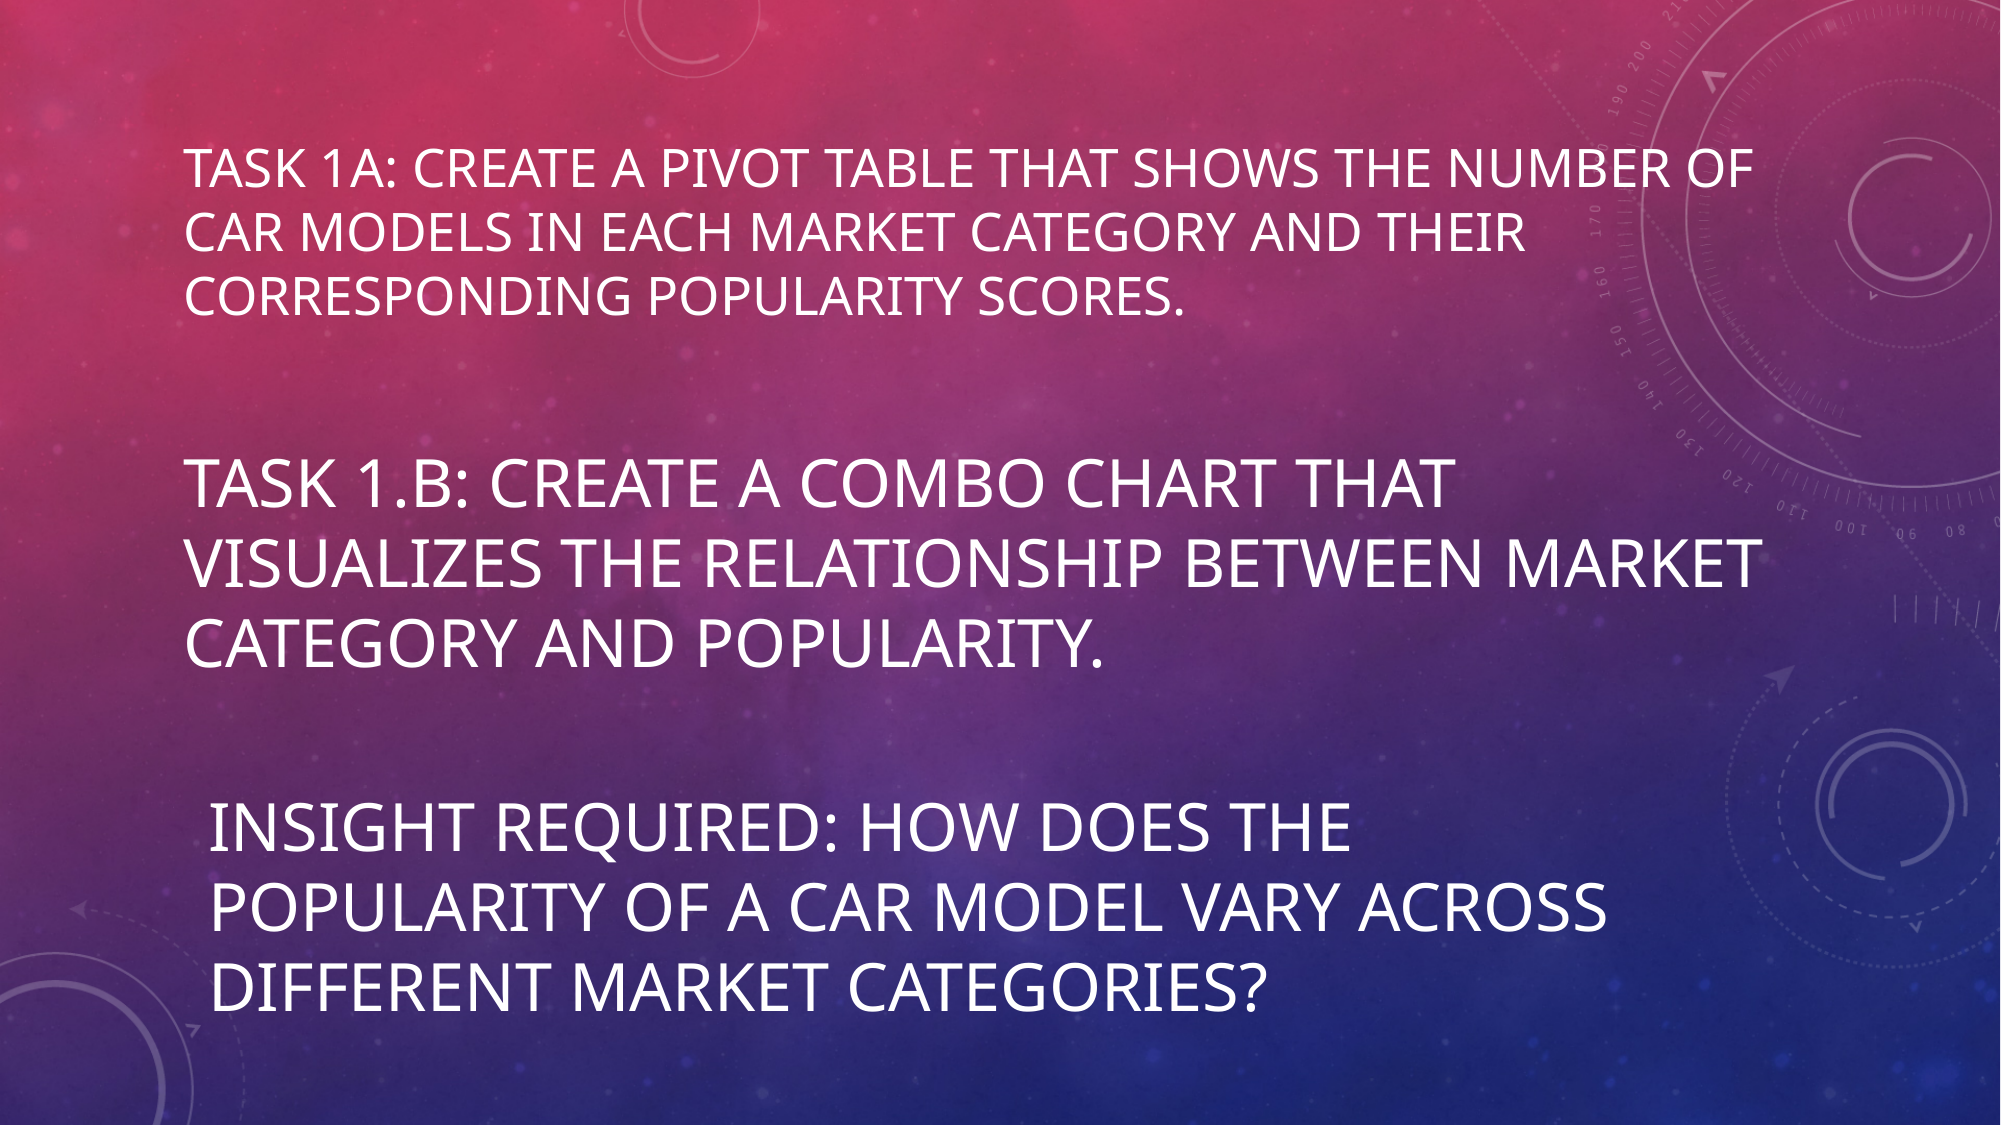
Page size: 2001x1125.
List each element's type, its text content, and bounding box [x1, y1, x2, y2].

picture [0, 0, 2001, 1125]
text_box INSIGHT REQUIRED: HOW DOES THE POPULARITY OF A CAR MODEL VARY ACROSS DIFFERENT MARKET CATEGORIES? [193, 777, 1779, 1032]
title Task 1a: Create a pivot table that shows the number of car models in each market category and their corresponding popularity scores. [169, 125, 1831, 399]
text_box TASK 1.B: CREATE A COMBO CHART THAT VISUALIZES THE RELATIONSHIP BETWEEN MARKET CATEGORY AND POPULARITY. [169, 433, 1808, 689]
